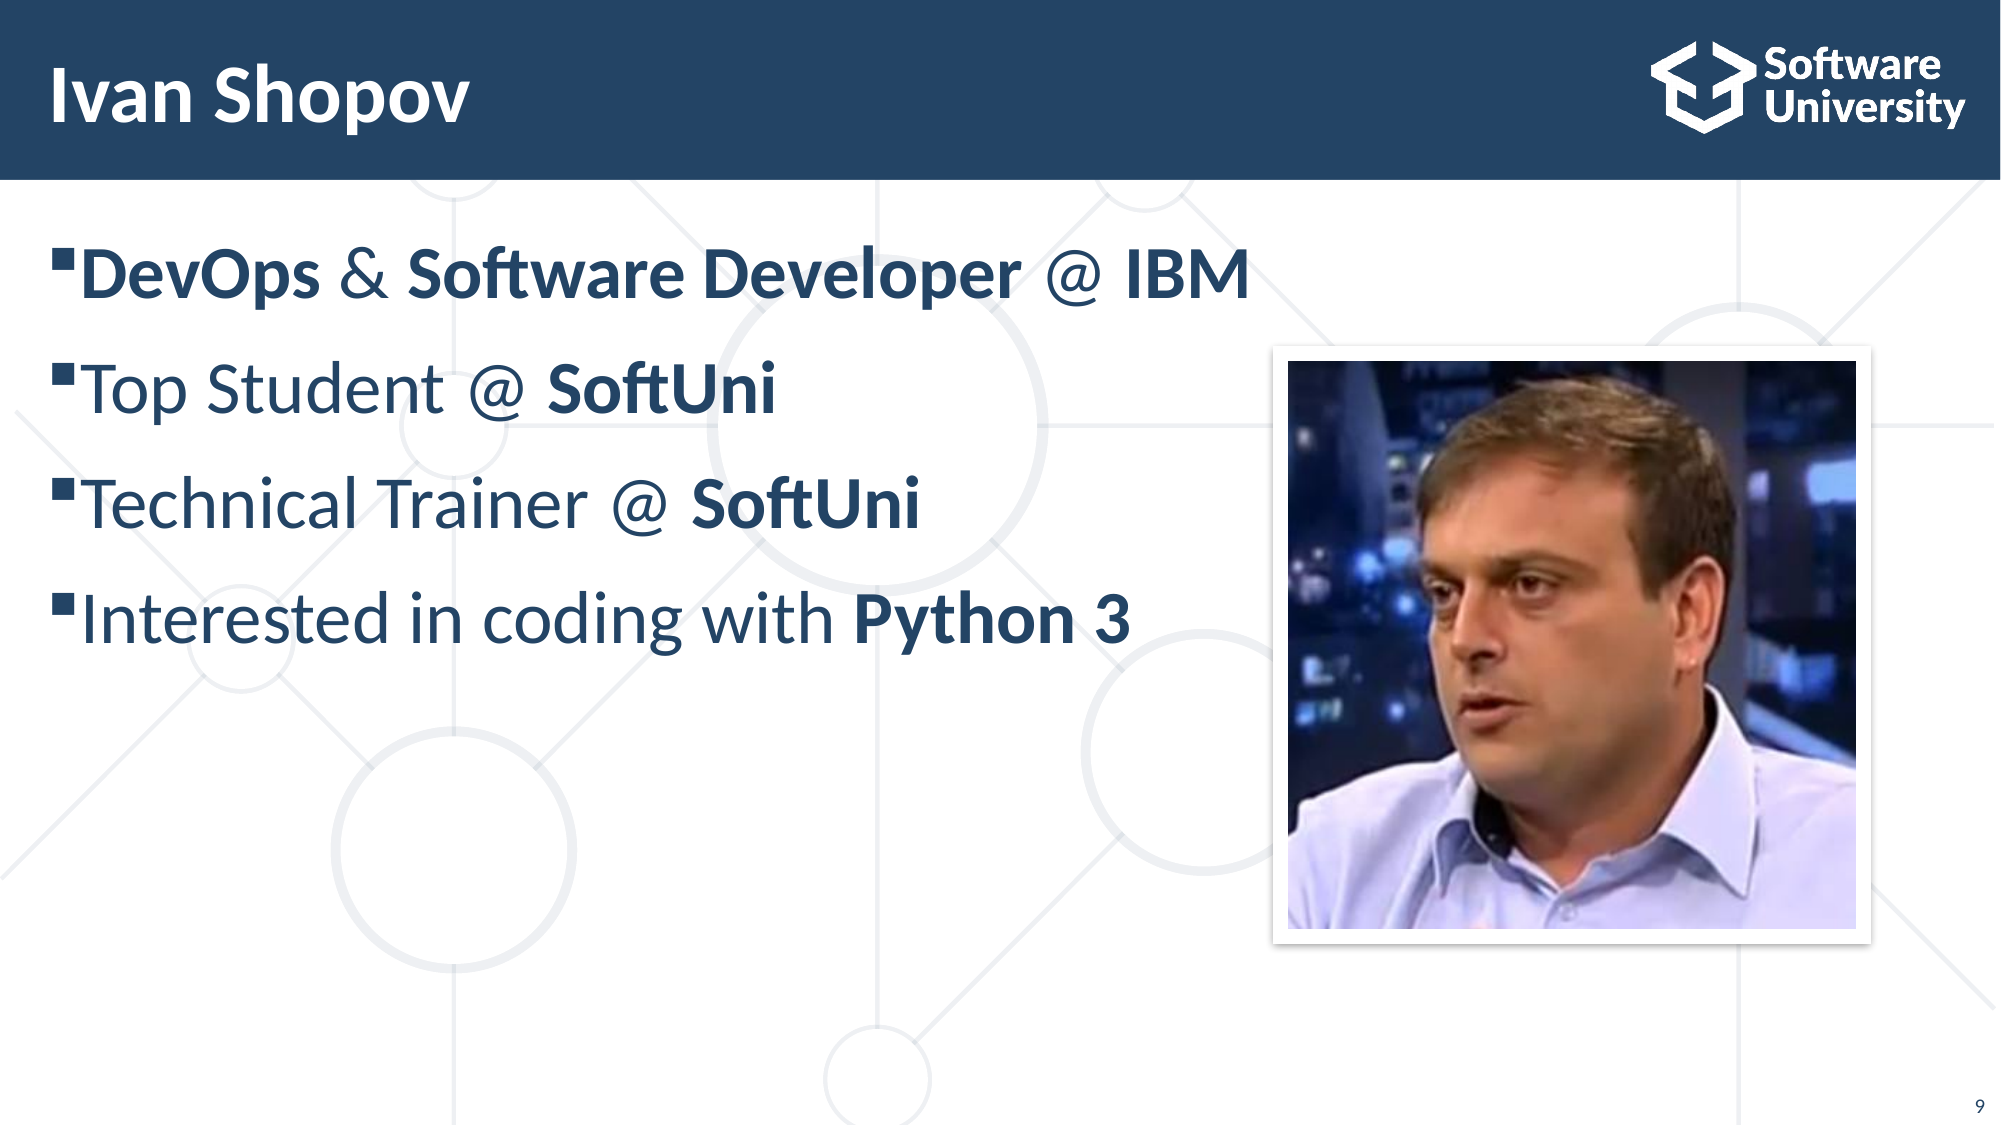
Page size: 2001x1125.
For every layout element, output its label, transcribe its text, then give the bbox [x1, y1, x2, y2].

title Ivan Shopov [31, 16, 1625, 162]
picture [1651, 41, 1966, 134]
picture [1287, 360, 1857, 930]
slide_number 9 [1929, 1074, 2000, 1125]
list DevOps & Software Developer @ IBM Top Student @ SoftUni Technical Trainer @ SoftUni Interested in coding with Python 3 [28, 218, 1967, 1125]
